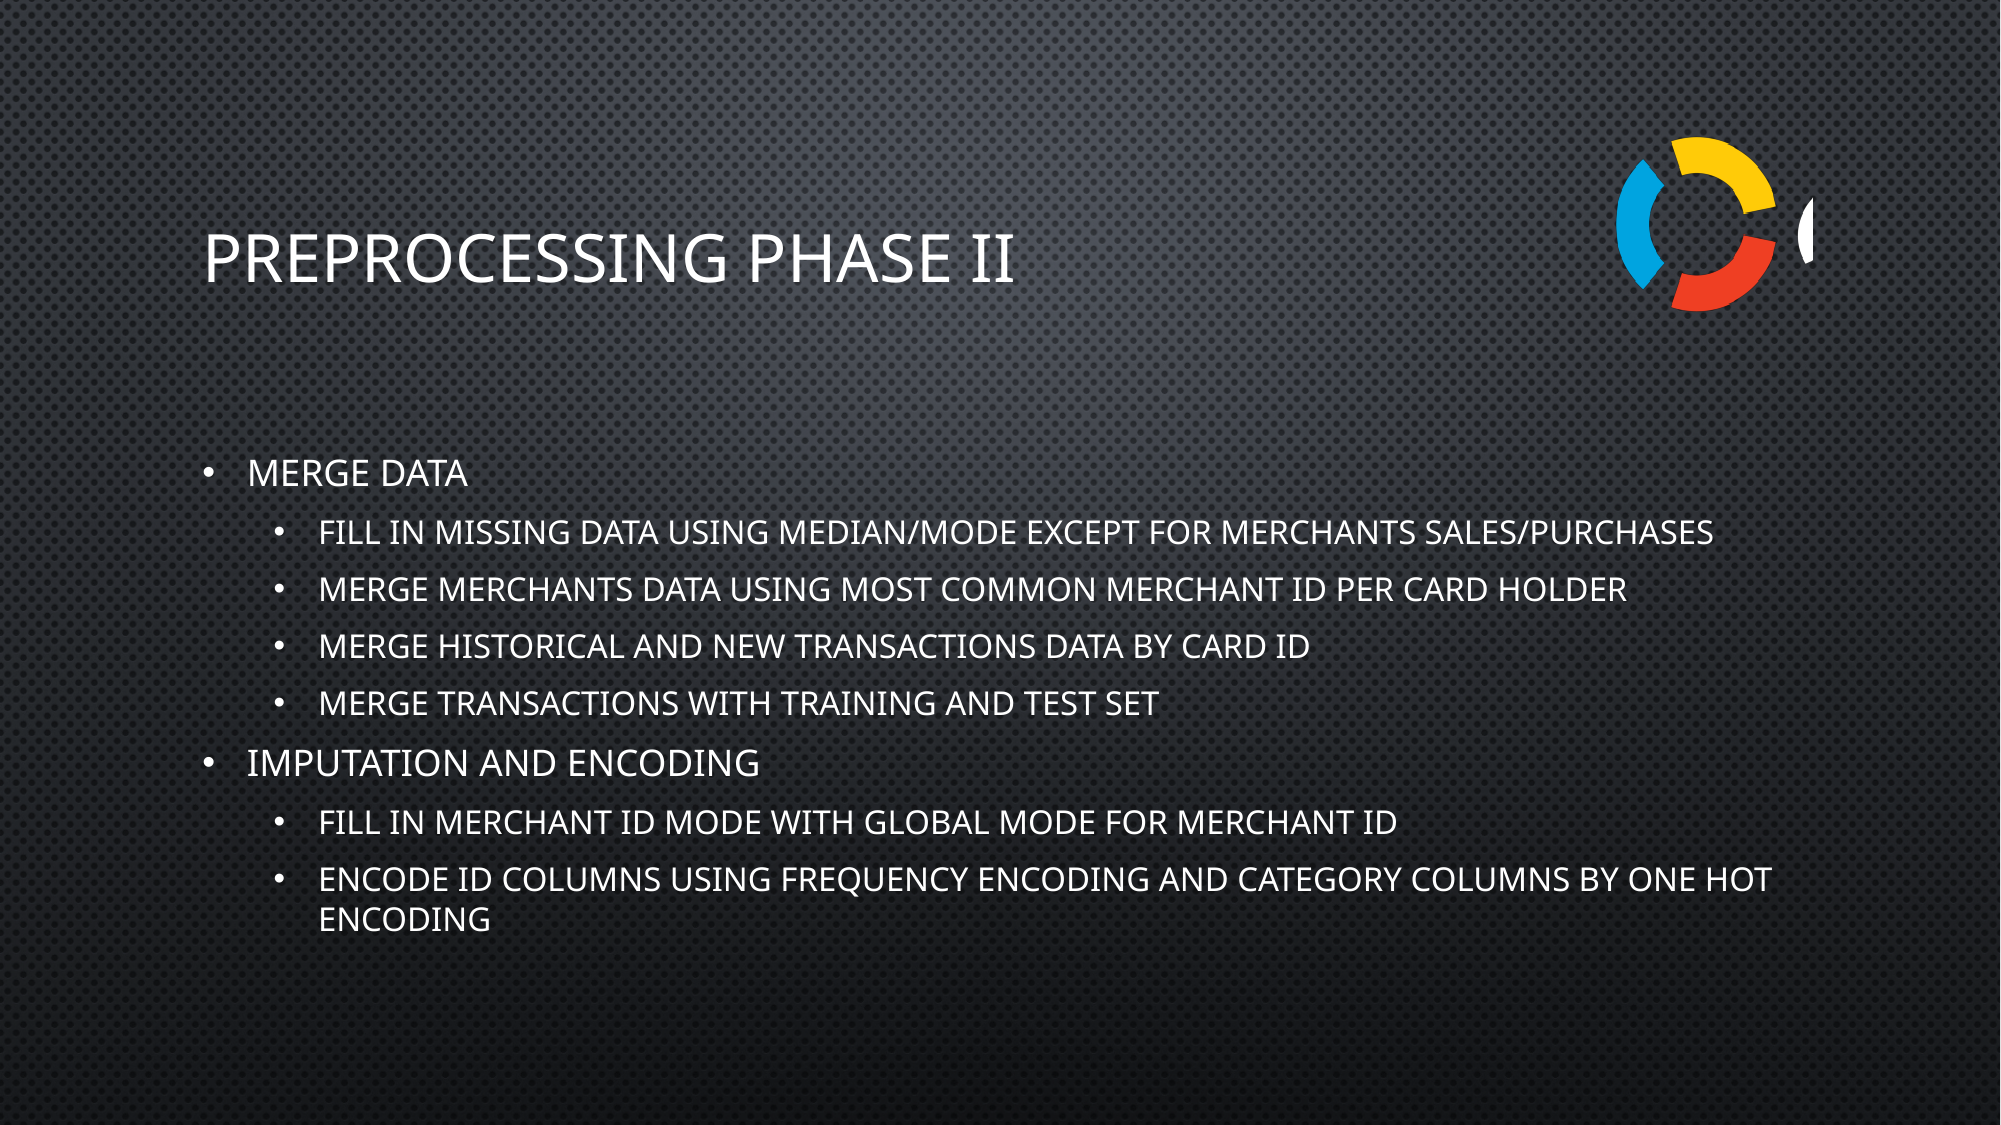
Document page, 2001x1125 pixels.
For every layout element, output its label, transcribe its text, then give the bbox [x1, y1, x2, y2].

picture [1579, 99, 1813, 351]
list Merge Data Fill in missing data using median/mode except for Merchants Sales/Purchases Merge Merchants data using most common Merchant ID per card holder Merge Historical and New Transactions data by card ID Merge Transactions with Training and Test Set Imputation and encoding Fill in merchant ID mode with global mode for merchant ID Encode ID columns using frequency encoding and category columns by One Hot Encoding [187, 437, 1813, 950]
title Preprocessing Phase II [187, 99, 1813, 413]
